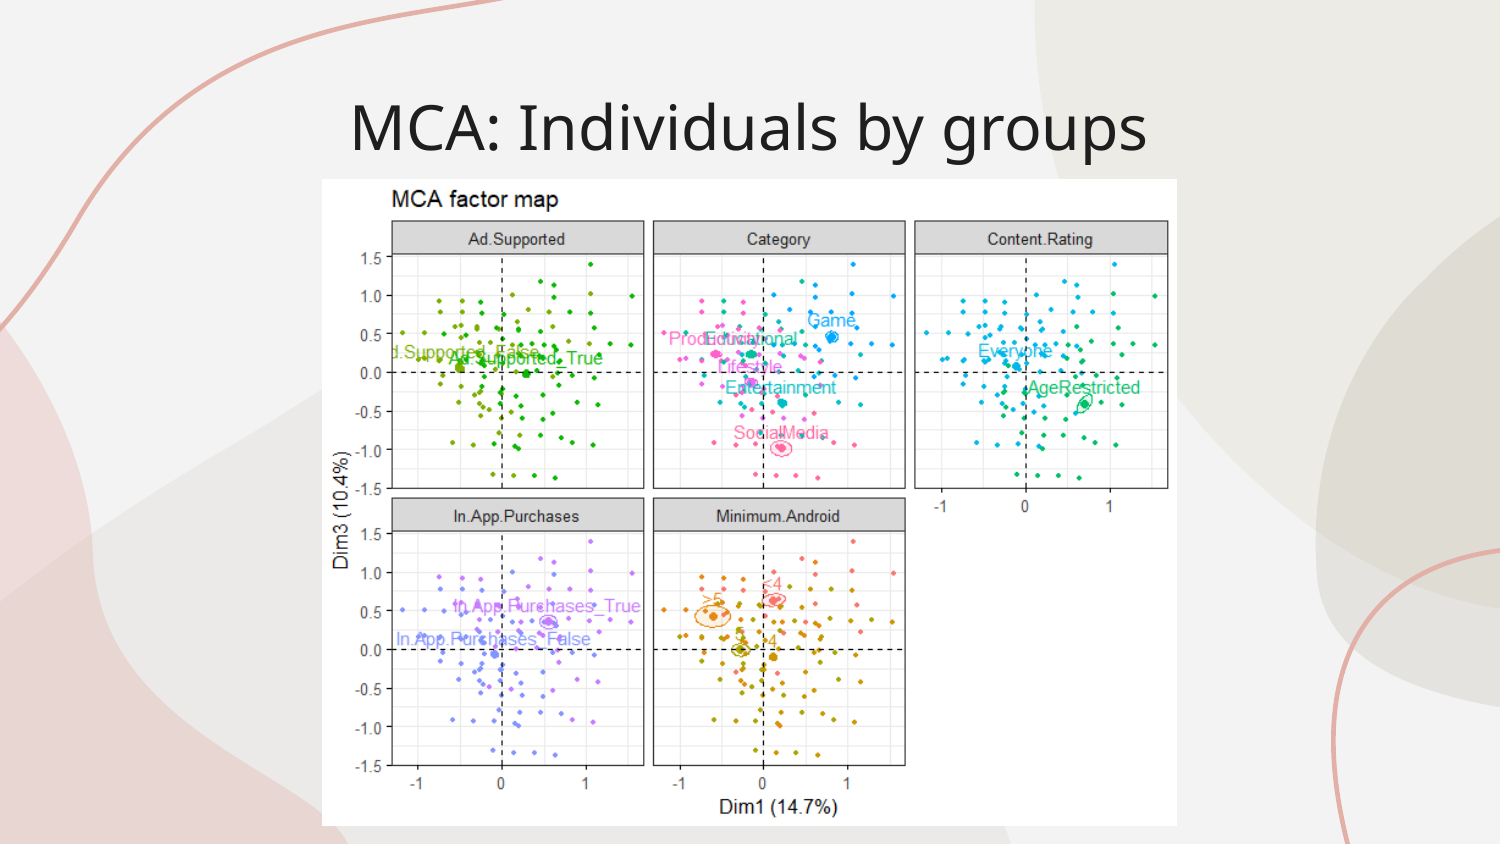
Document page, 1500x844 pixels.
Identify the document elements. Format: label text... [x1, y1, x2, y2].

picture [322, 179, 1178, 827]
title MCA: Individuals by groups [118, 71, 1382, 180]
